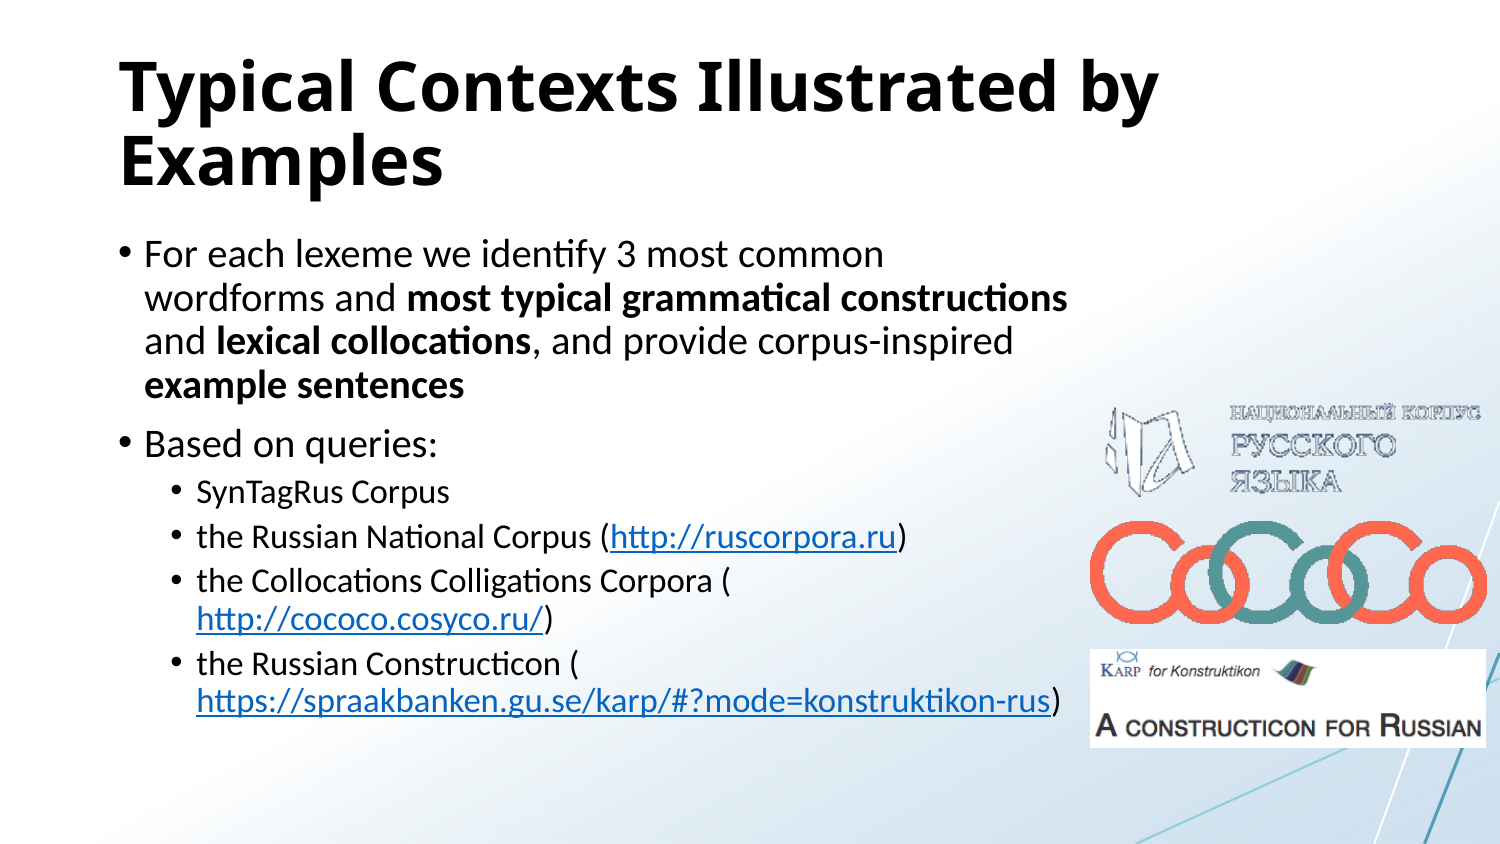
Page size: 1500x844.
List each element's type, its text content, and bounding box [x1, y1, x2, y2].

list For each lexeme we identify 3 most common wordforms and most typical grammatical constructions and lexical collocations, and provide corpus-inspired example sentences Based on queries: SynTagRus Corpus the Russian National Corpus (http://ruscorpora.ru) the Collocations Colligations Corpora (http://cococo.cosyco.ru/) the Russian Constructicon (https://spraakbanken.gu.se/karp/#?mode=konstruktikon-rus) [103, 224, 1091, 760]
title Typical Contexts Illustrated by Examples [103, 44, 1397, 208]
picture [0, 0, 1500, 844]
